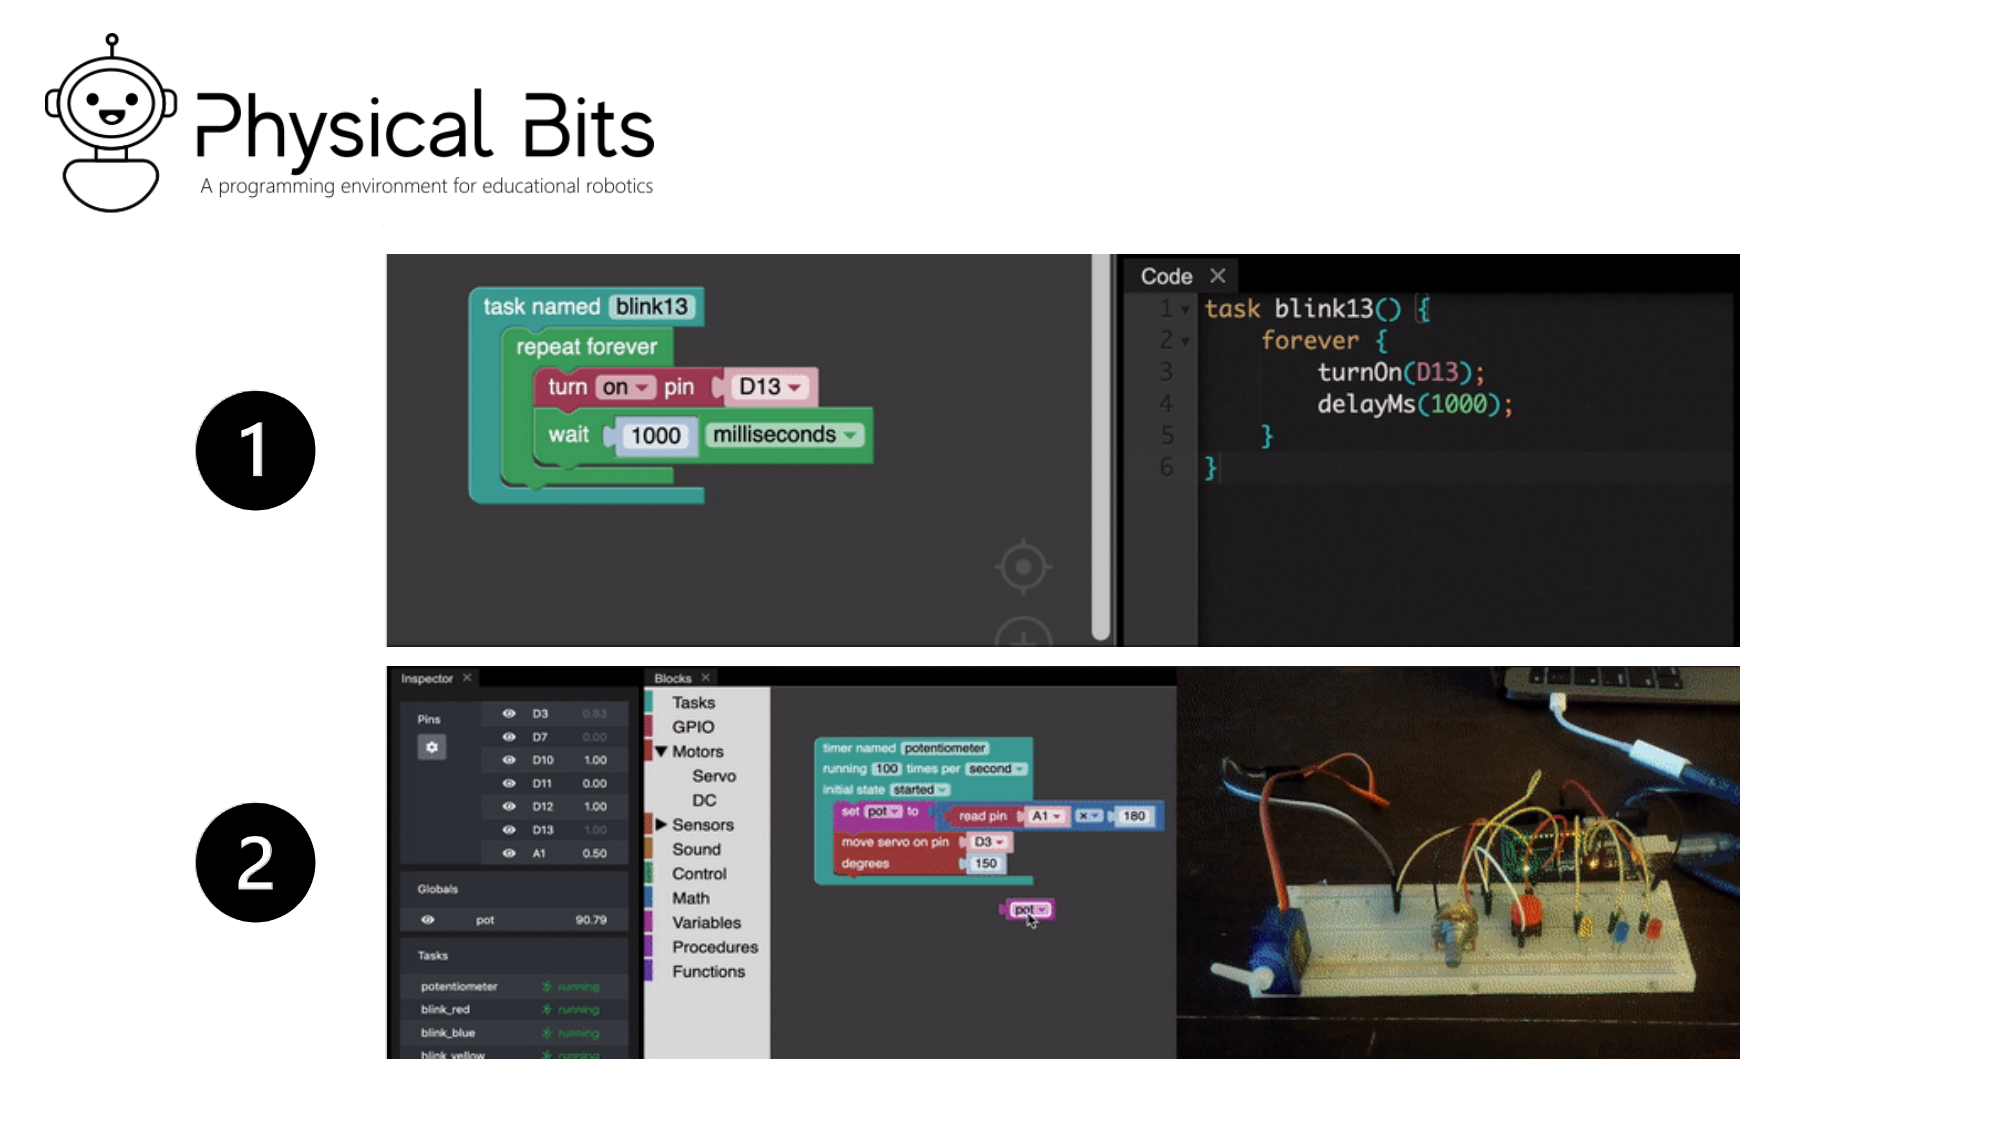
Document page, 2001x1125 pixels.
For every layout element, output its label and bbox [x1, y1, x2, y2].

picture [45, 33, 654, 226]
text_box [180, 254, 1740, 647]
text_box [180, 666, 1740, 1059]
